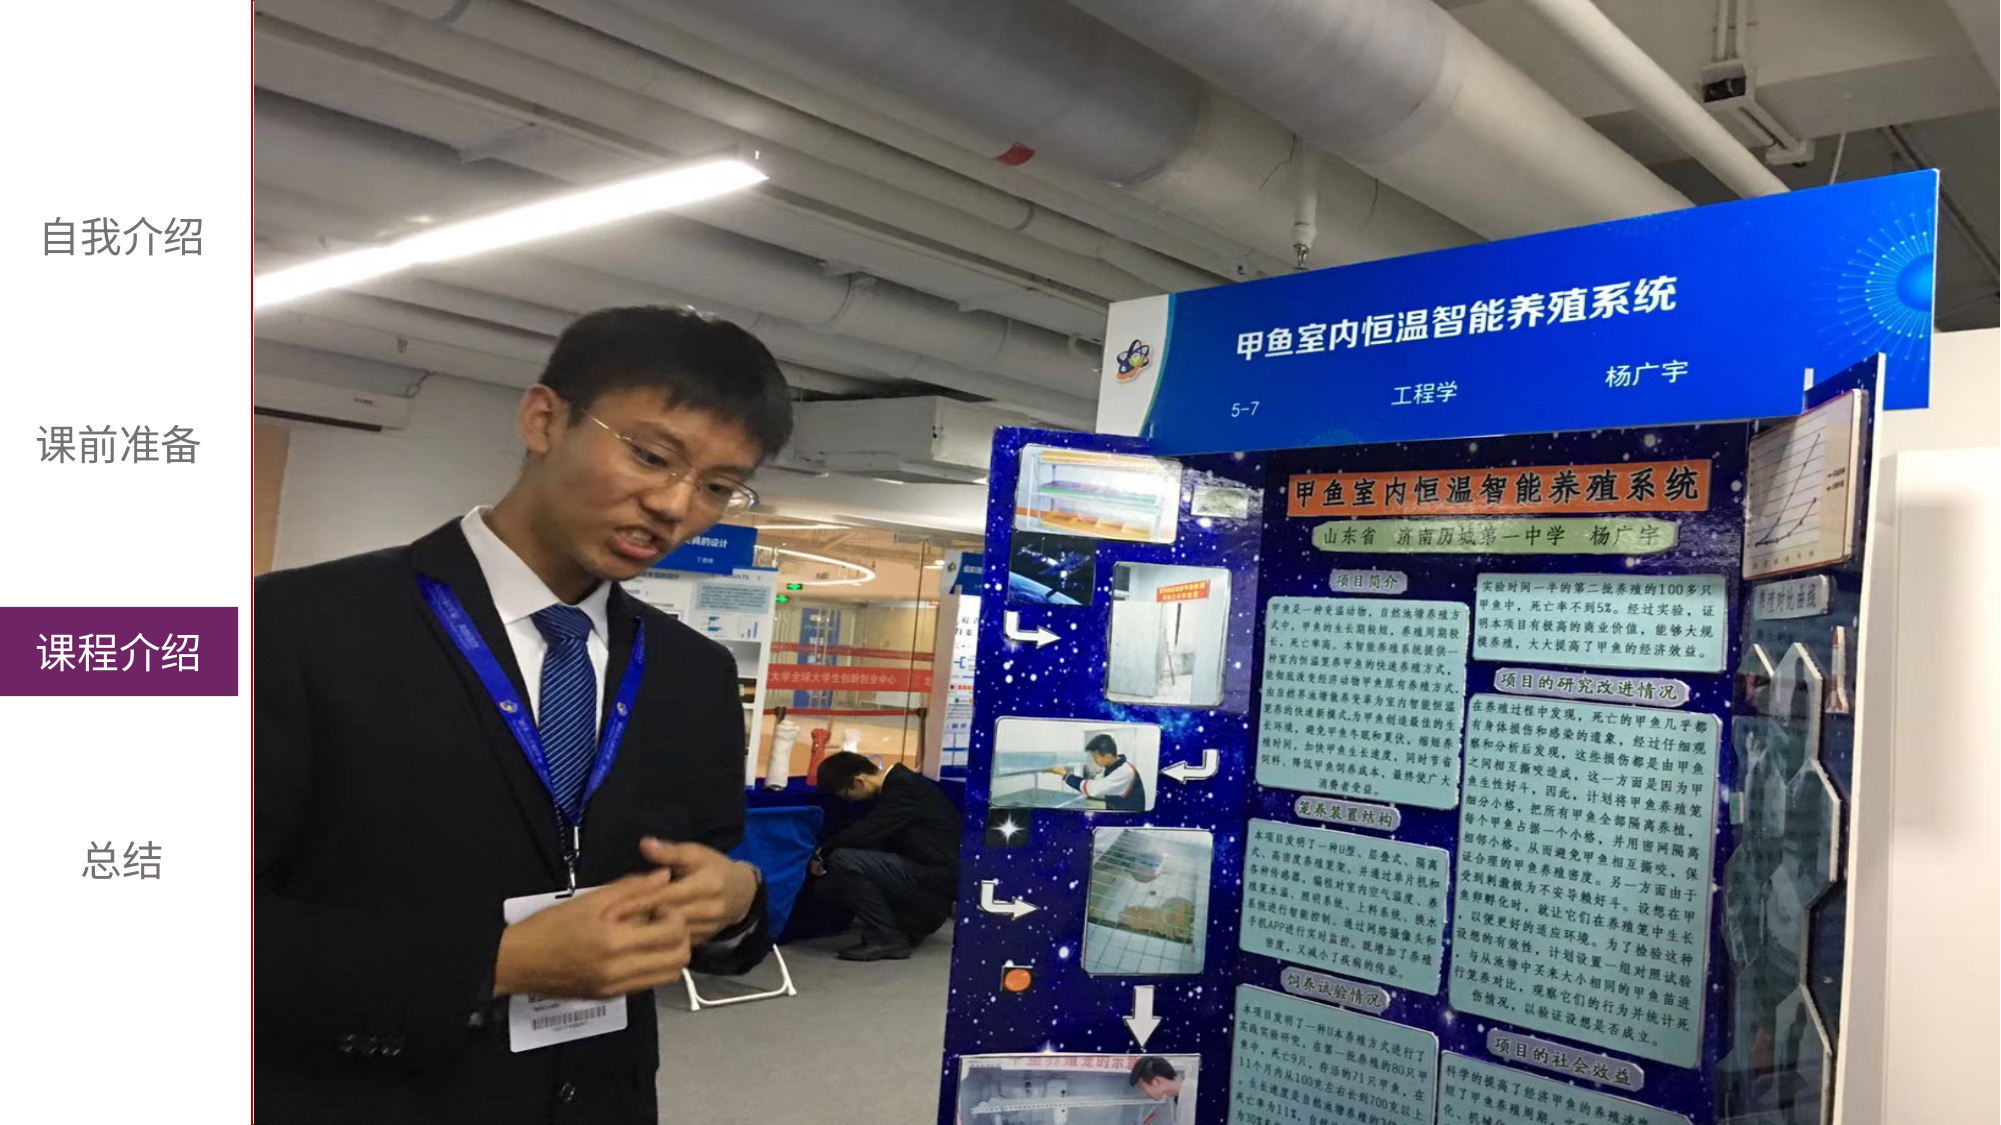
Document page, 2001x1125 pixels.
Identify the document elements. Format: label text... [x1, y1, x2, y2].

picture [254, 0, 2000, 1125]
text_box 课前准备 [0, 398, 239, 489]
text_box 总结 [2, 814, 242, 905]
text_box 自我介绍 [2, 190, 242, 281]
text_box 课程介绍 [0, 606, 239, 697]
